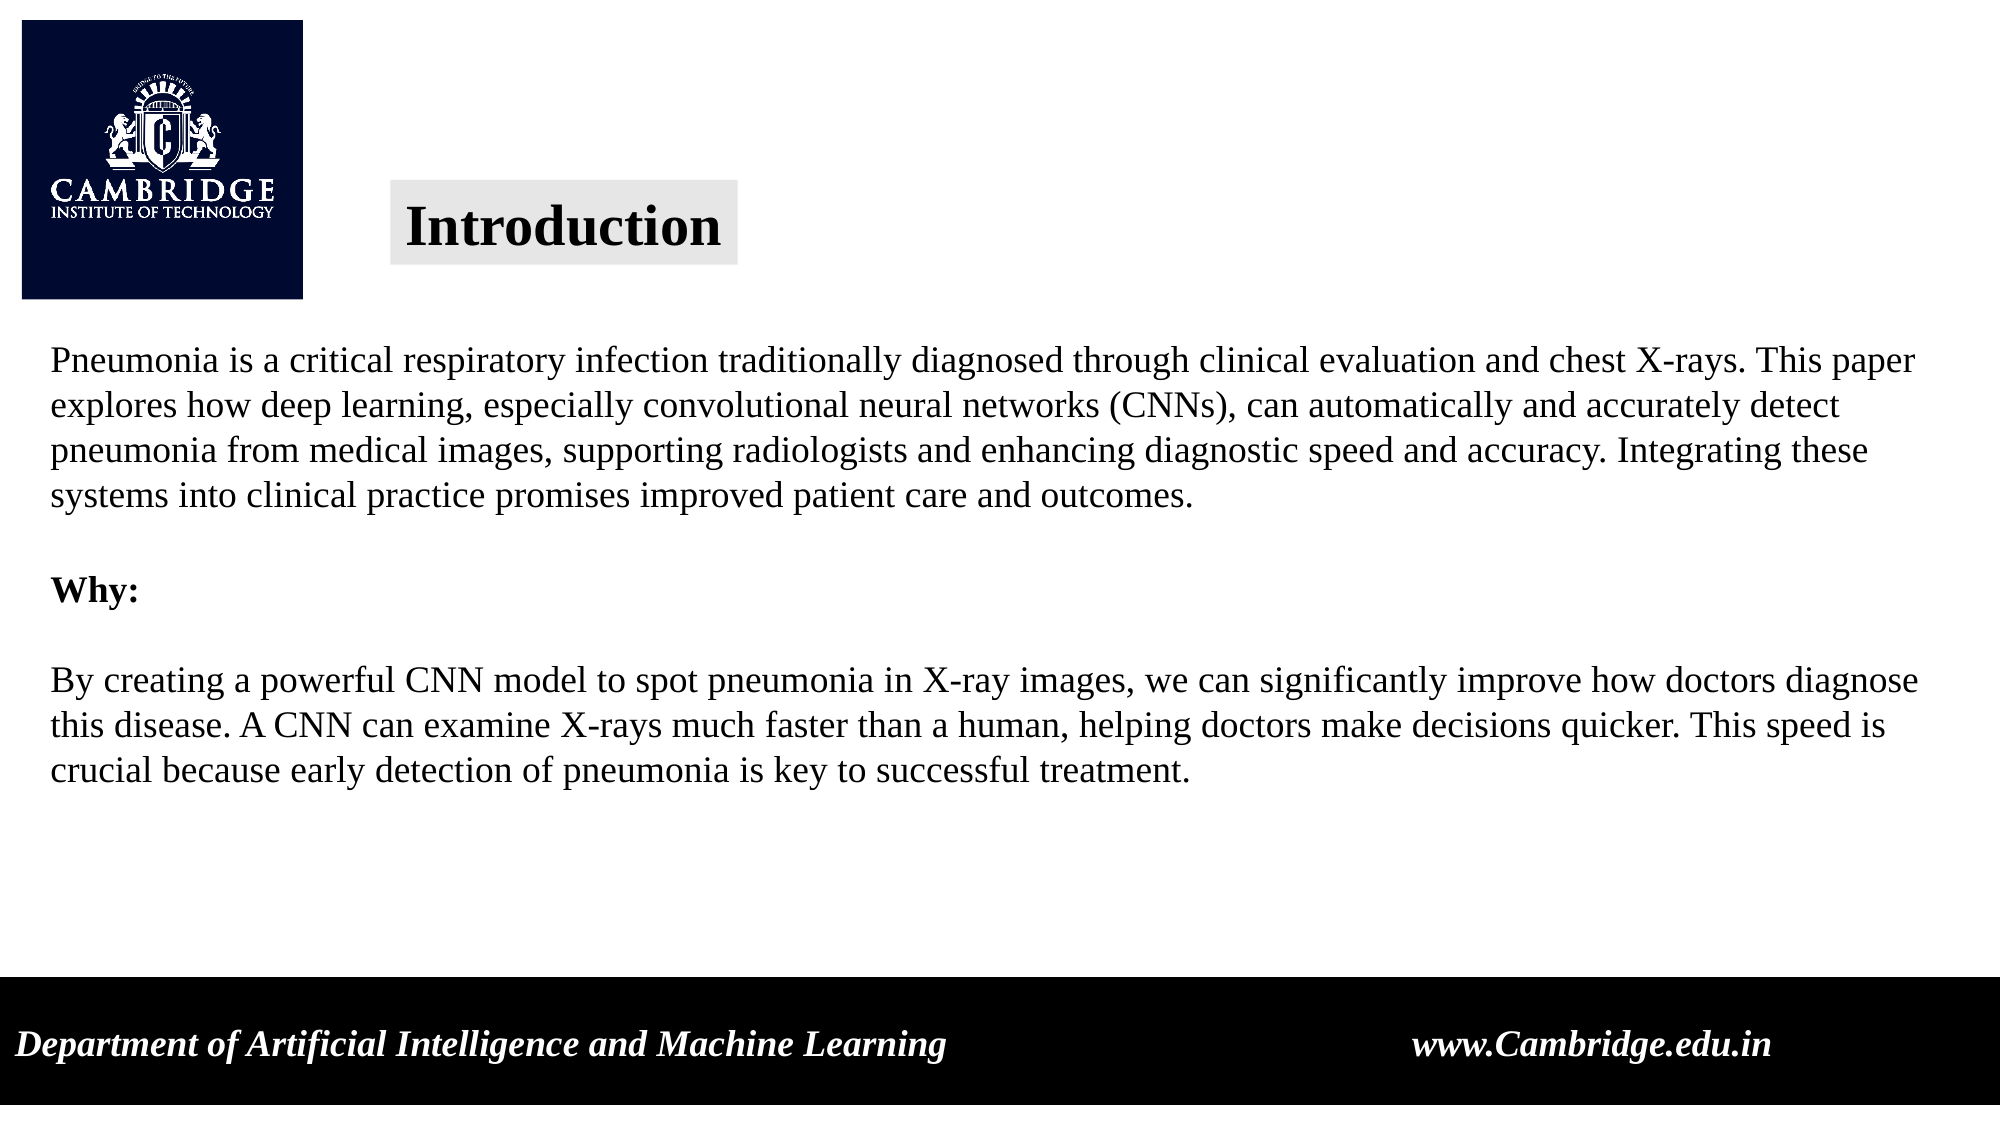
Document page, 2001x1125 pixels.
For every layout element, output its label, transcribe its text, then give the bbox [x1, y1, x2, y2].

picture [51, 74, 274, 218]
text_box Pneumonia is a critical respiratory infection traditionally diagnosed through clinical evaluation and chest X-rays. This paper explores how deep learning, especially convolutional neural networks (CNNs), can automatically and accurately detect pneumonia from medical images, supporting radiologists and enhancing diagnostic speed and accuracy. Integrating these systems into clinical practice promises improved patient care and outcomes. Why: By creating a powerful CNN model to spot pneumonia in X-ray images, we can significantly improve how doctors diagnose this disease. A CNN can examine X-rays much faster than a human, helping doctors make decisions quicker. This speed is crucial because early detection of pneumonia is key to successful treatment. [35, 327, 1965, 798]
text_box Introduction [390, 179, 738, 265]
text_box Department of Artificial Intelligence and Machine Learning www.Cambridge.edu.in [0, 977, 2000, 1105]
